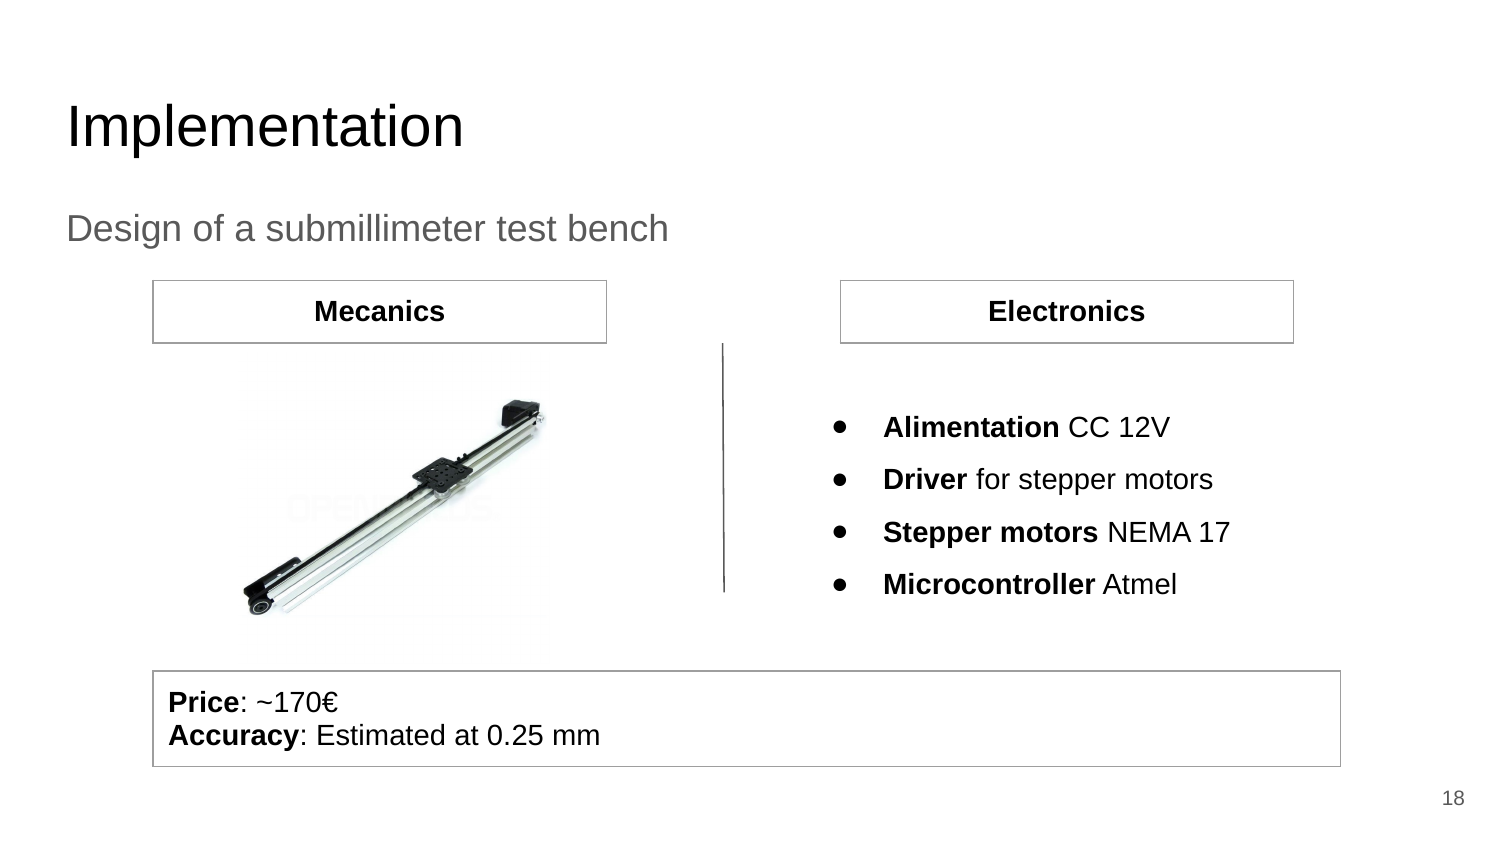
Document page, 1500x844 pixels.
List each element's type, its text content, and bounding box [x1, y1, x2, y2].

table_header Price: ~170€ Accuracy: Estimated at 0.25 mm [154, 672, 1340, 766]
table_header Mecanics [154, 281, 606, 342]
table_header Electronics [841, 281, 1293, 342]
slide_number ‹#› [1389, 764, 1480, 830]
picture [238, 352, 550, 664]
text_box Alimentation CC 12V Driver for stepper motors Stepper motors NEMA 17 Microcontroller Atmel [793, 375, 1341, 625]
list Design of a submillimeter test bench [51, 182, 1449, 265]
title Implementation [51, 72, 1449, 167]
